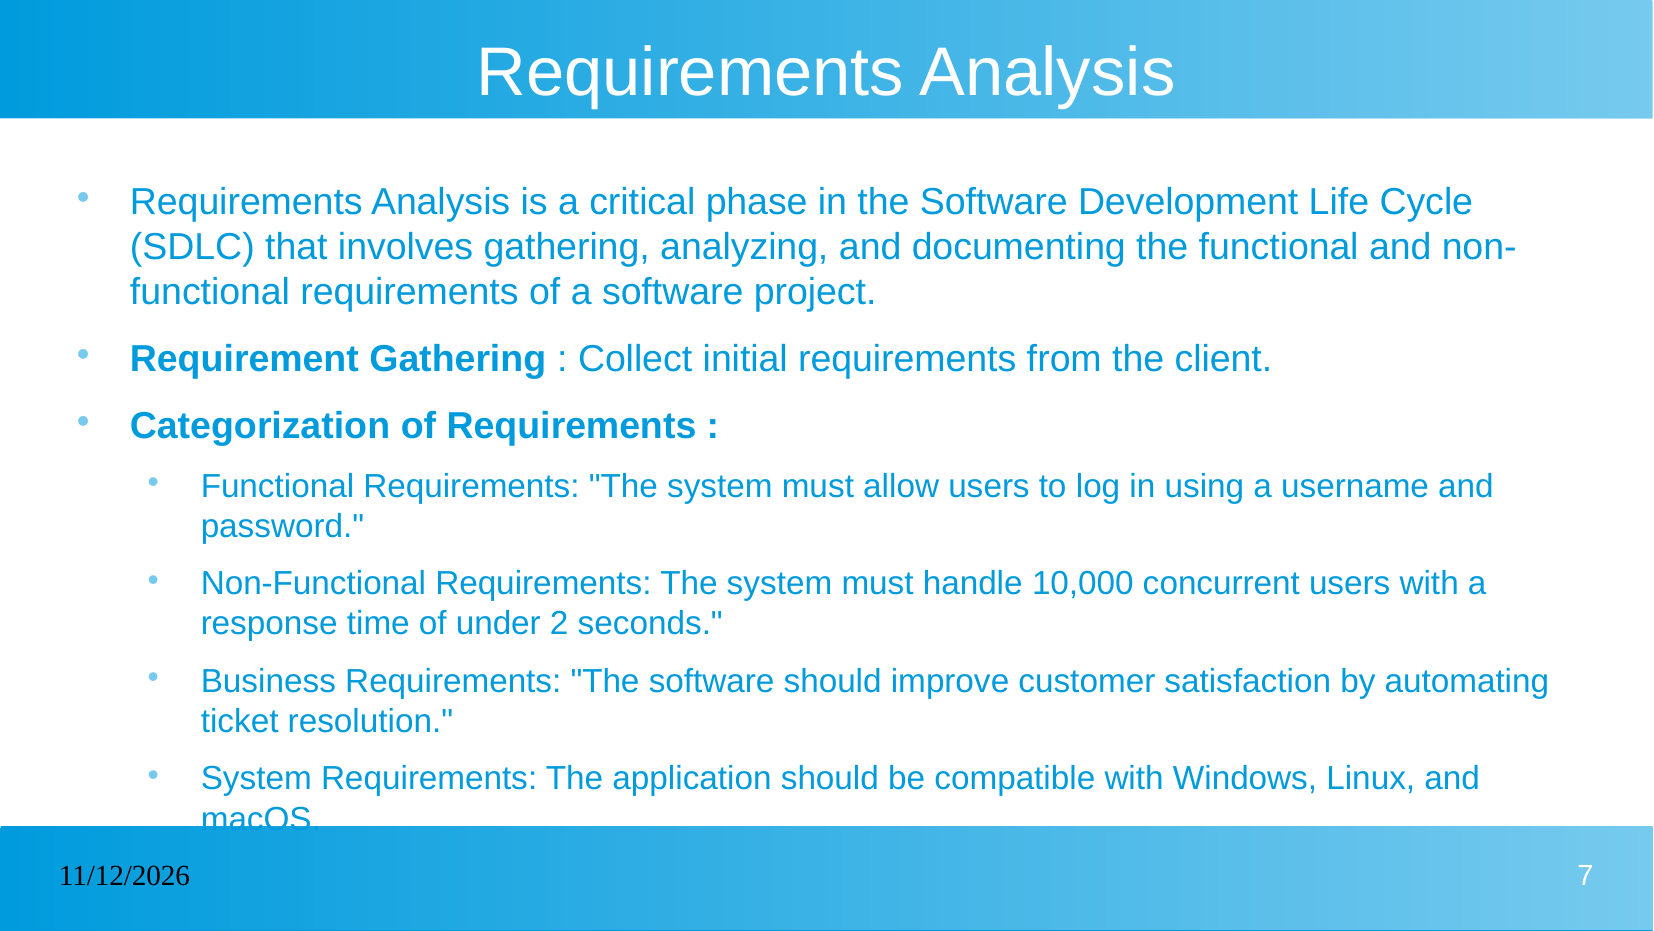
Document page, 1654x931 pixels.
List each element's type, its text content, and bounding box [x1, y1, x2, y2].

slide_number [59, 856, 443, 915]
slide_number 7 [1210, 856, 1594, 915]
list Requirements Analysis is a critical phase in the Software Development Life Cycle (SDLC) that involves gathering, analyzing, and documenting the functional and non-functional requirements of a software project. Requirement Gathering : Collect initial requirements from the client. Categorization of Requirements : Functional Requirements: "The system must allow users to log in using a username and password." Non-Functional Requirements: The system must handle 10,000 concurrent users with a response time of under 2 seconds." Business Requirements: "The software should improve customer satisfaction by automating ticket resolution." System Requirements: The application should be compatible with Windows, Linux, and macOS. [59, 177, 1594, 767]
title Requirements Analysis [59, 29, 1594, 108]
